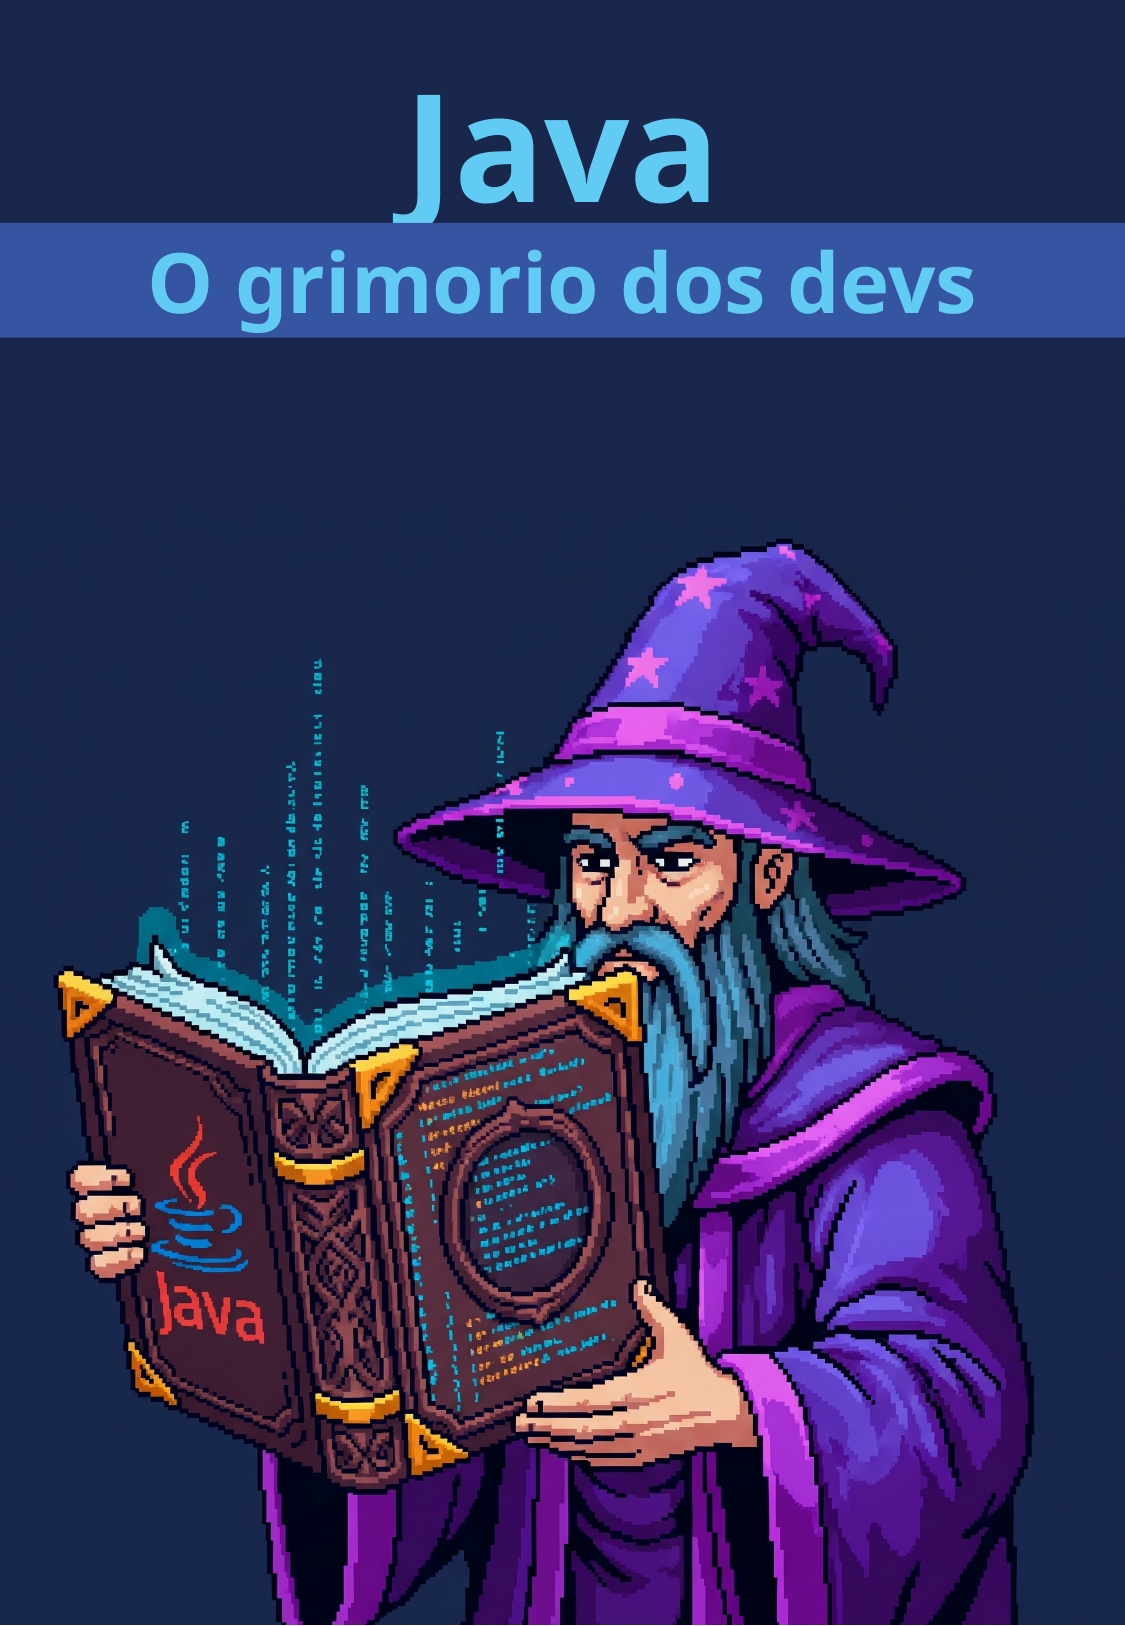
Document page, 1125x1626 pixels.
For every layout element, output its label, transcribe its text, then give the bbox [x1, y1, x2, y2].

text_box O grimorio dos devs [0, 222, 1125, 338]
text_box Java [32, 45, 1093, 222]
picture [0, 499, 1125, 1625]
